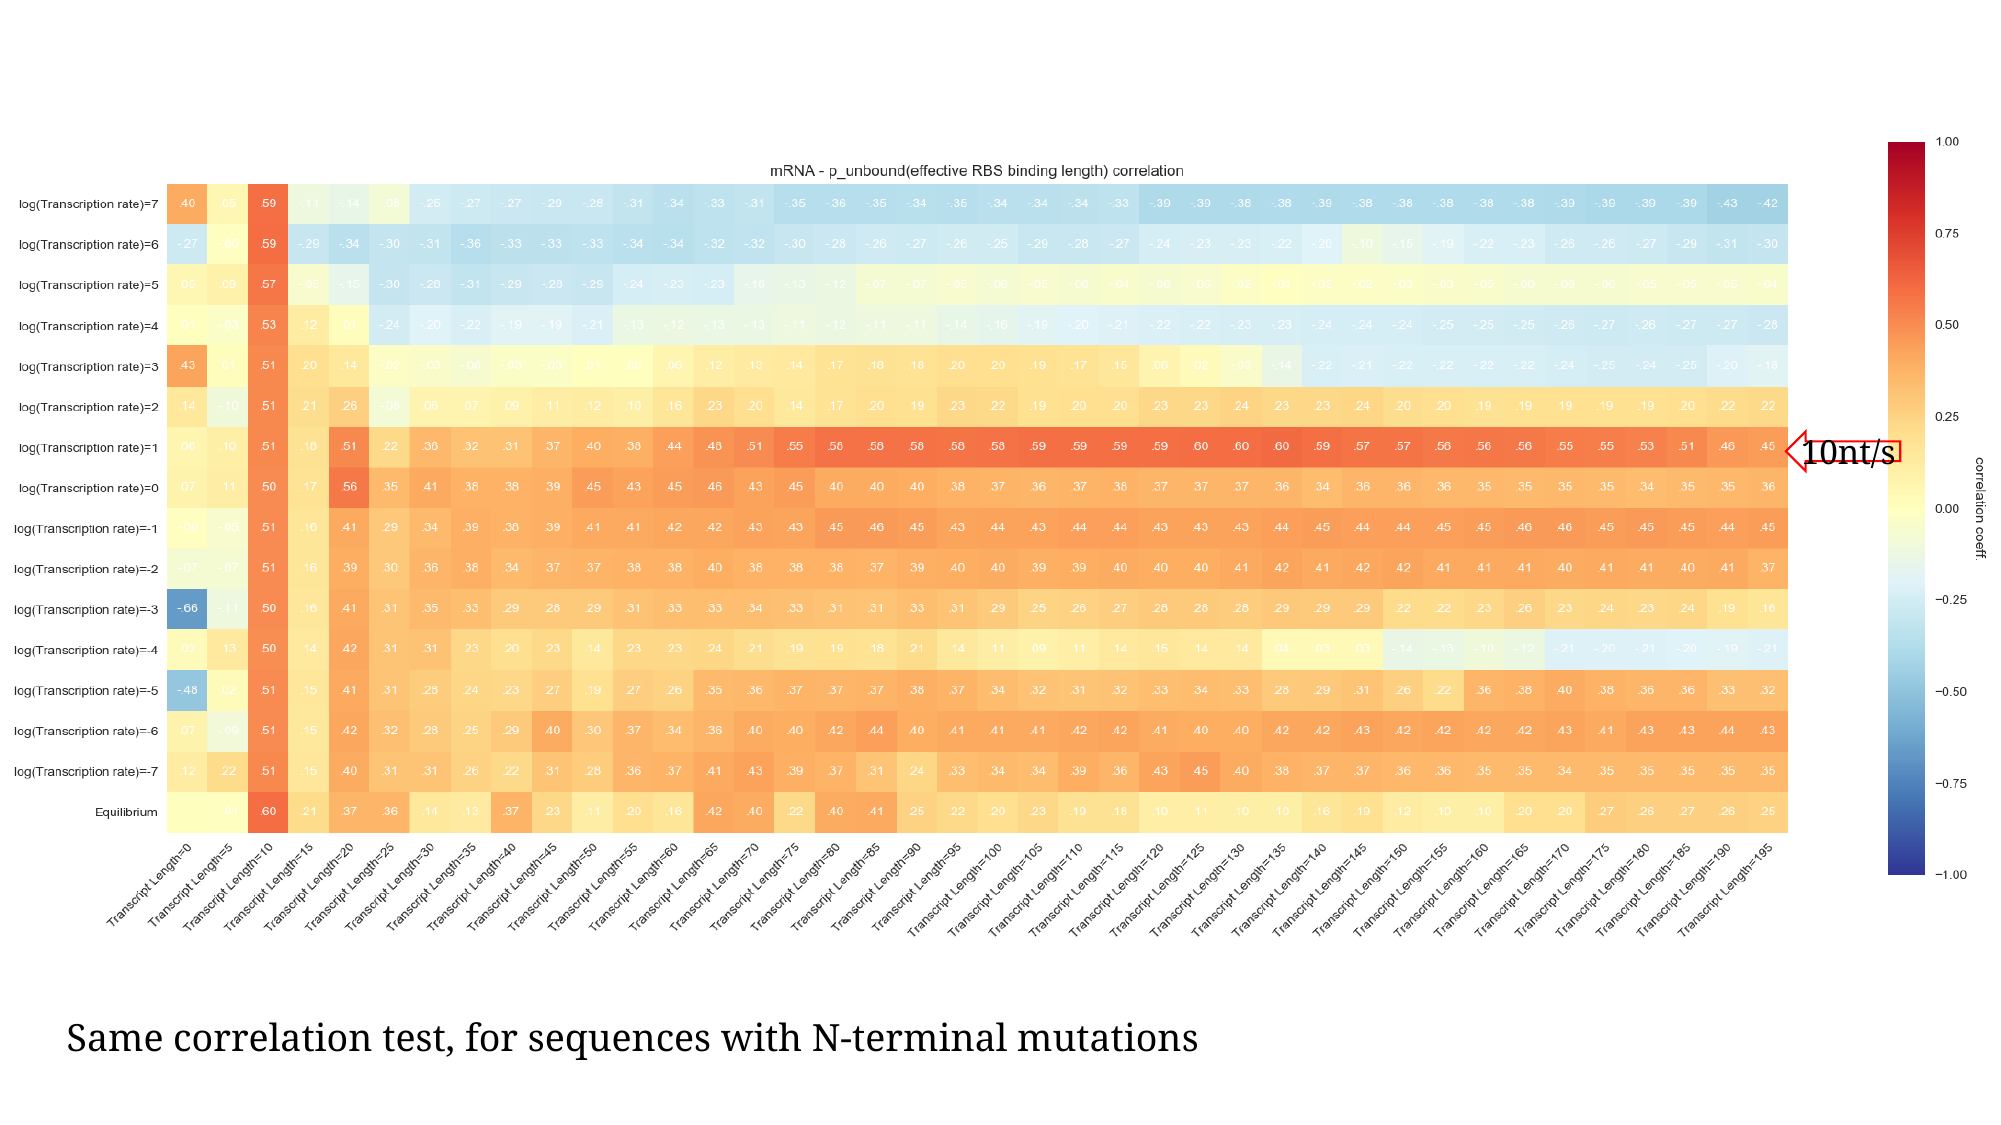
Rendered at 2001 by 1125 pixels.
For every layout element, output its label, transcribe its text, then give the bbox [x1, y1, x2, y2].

picture [0, 123, 2000, 951]
text_box Same correlation test, for sequences with N-terminal mutations [51, 1006, 1898, 1067]
